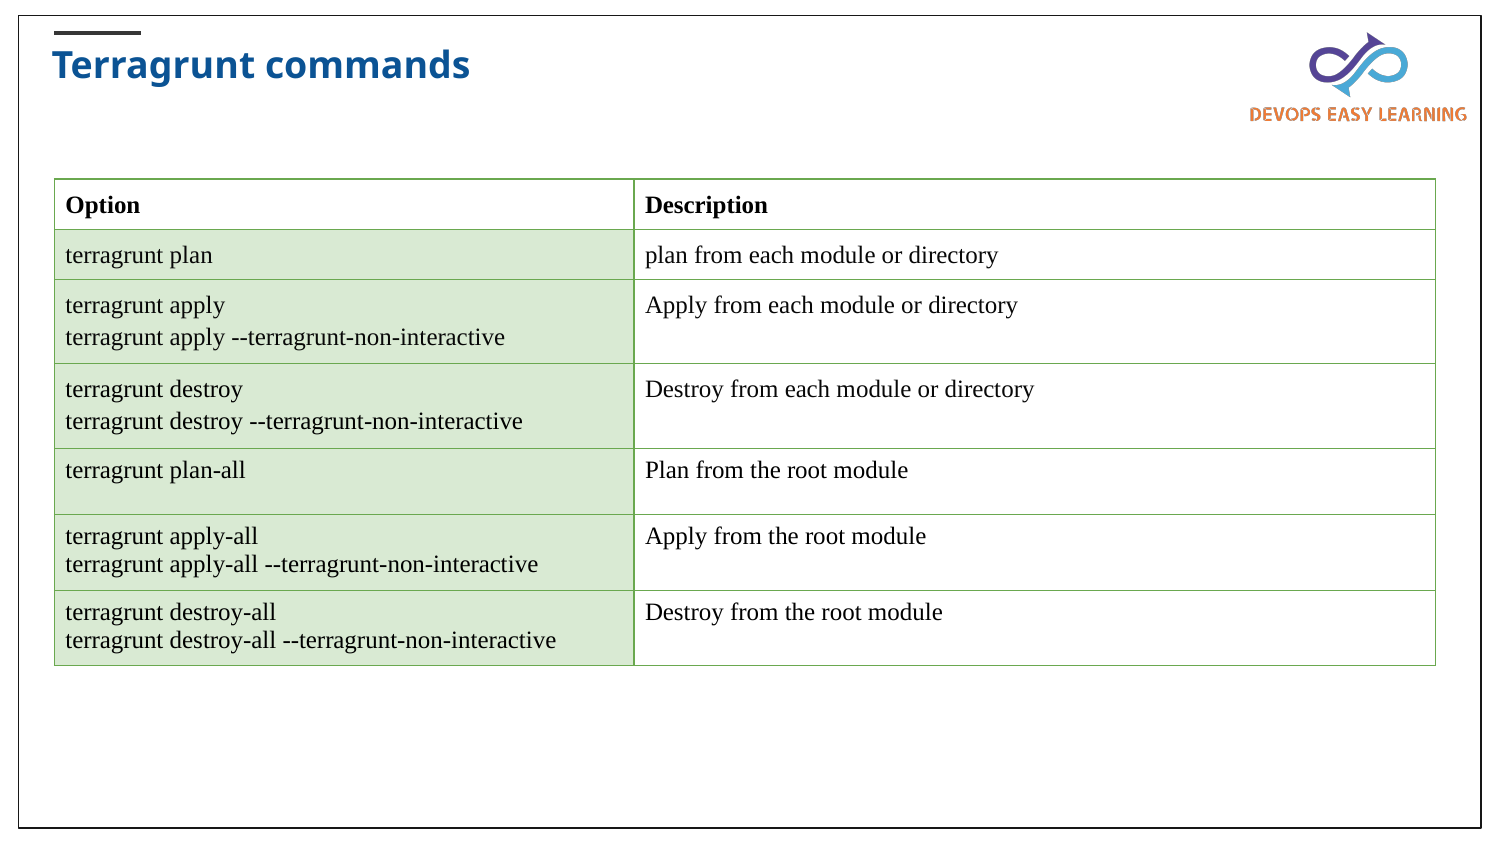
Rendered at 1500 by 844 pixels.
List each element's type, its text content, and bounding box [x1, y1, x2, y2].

table_cell terragrunt apply terragrunt apply --terragrunt-non-interactive [55, 280, 633, 363]
table_header Description [635, 180, 1435, 229]
table_cell terragrunt destroy-all terragrunt destroy-all --terragrunt-non-interactive [55, 591, 633, 665]
table_cell Apply from each module or directory [635, 280, 1435, 363]
text_box Terragrunt commands [36, 33, 1220, 94]
table_cell Destroy from the root module [635, 591, 1435, 665]
table_cell terragrunt destroy terragrunt destroy --terragrunt-non-interactive [55, 364, 633, 448]
table_cell Apply from the root module [635, 515, 1435, 590]
table_cell Plan from the root module [635, 449, 1435, 514]
table_cell terragrunt plan-all [55, 449, 633, 514]
table_cell plan from each module or directory [635, 230, 1435, 279]
table_cell terragrunt plan [55, 230, 633, 279]
table_header Option [55, 180, 633, 229]
table_cell Destroy from each module or directory [635, 364, 1435, 448]
text_box [18, 15, 1482, 829]
table_cell terragrunt apply-all terragrunt apply-all --terragrunt-non-interactive [55, 515, 633, 590]
picture [1240, 21, 1477, 141]
